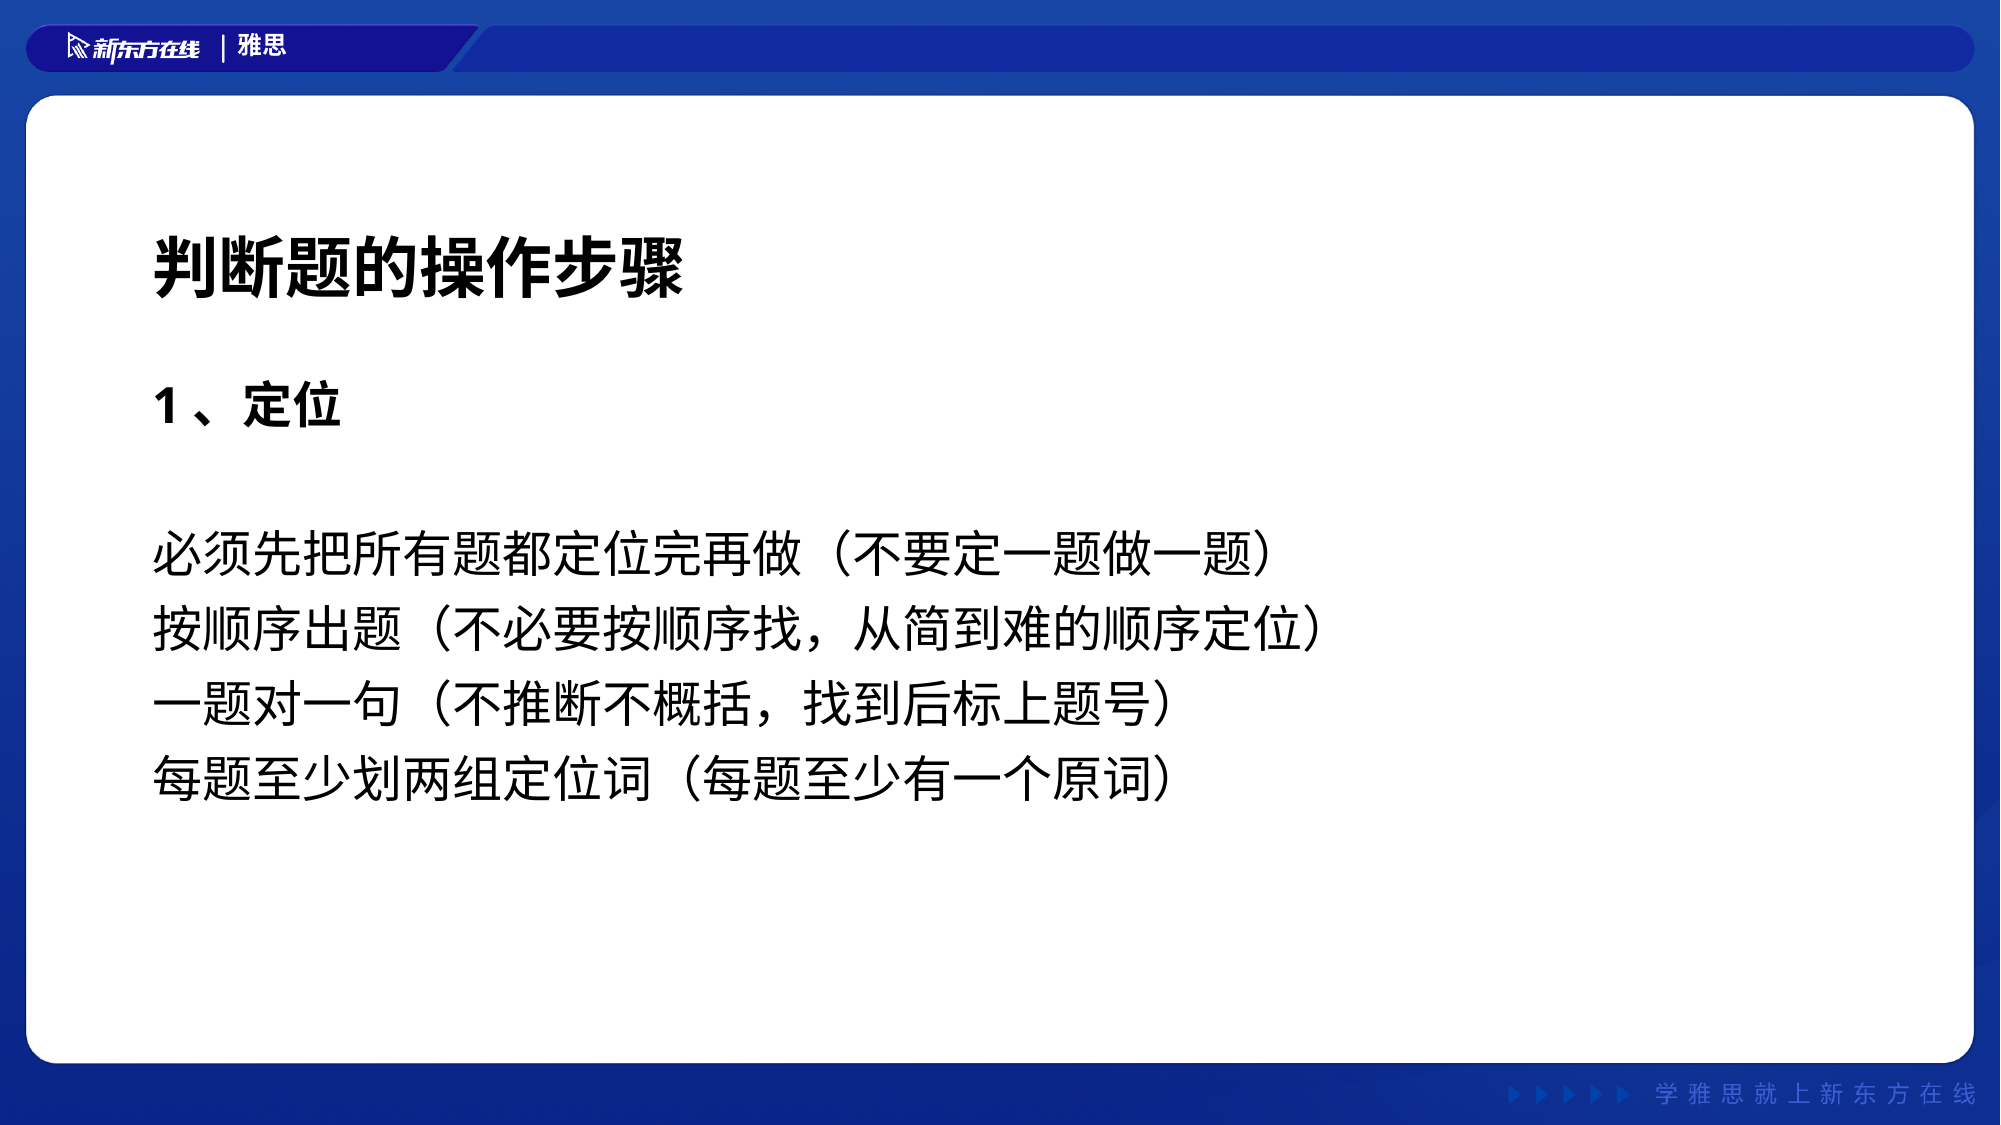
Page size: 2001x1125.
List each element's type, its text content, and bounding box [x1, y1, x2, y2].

picture [0, 0, 2000, 1125]
title 判断题的操作步骤 [137, 227, 1863, 316]
list 1、定位 必须先把所有题都定位完再做（不要定一题做一题） 按顺序出题（不必要按顺序找，从简到难的顺序定位） 一题对一句（不推断不概括，找到后标上题号） 每题至少划两组定位词（每题至少有一个原词） [137, 372, 1863, 1013]
